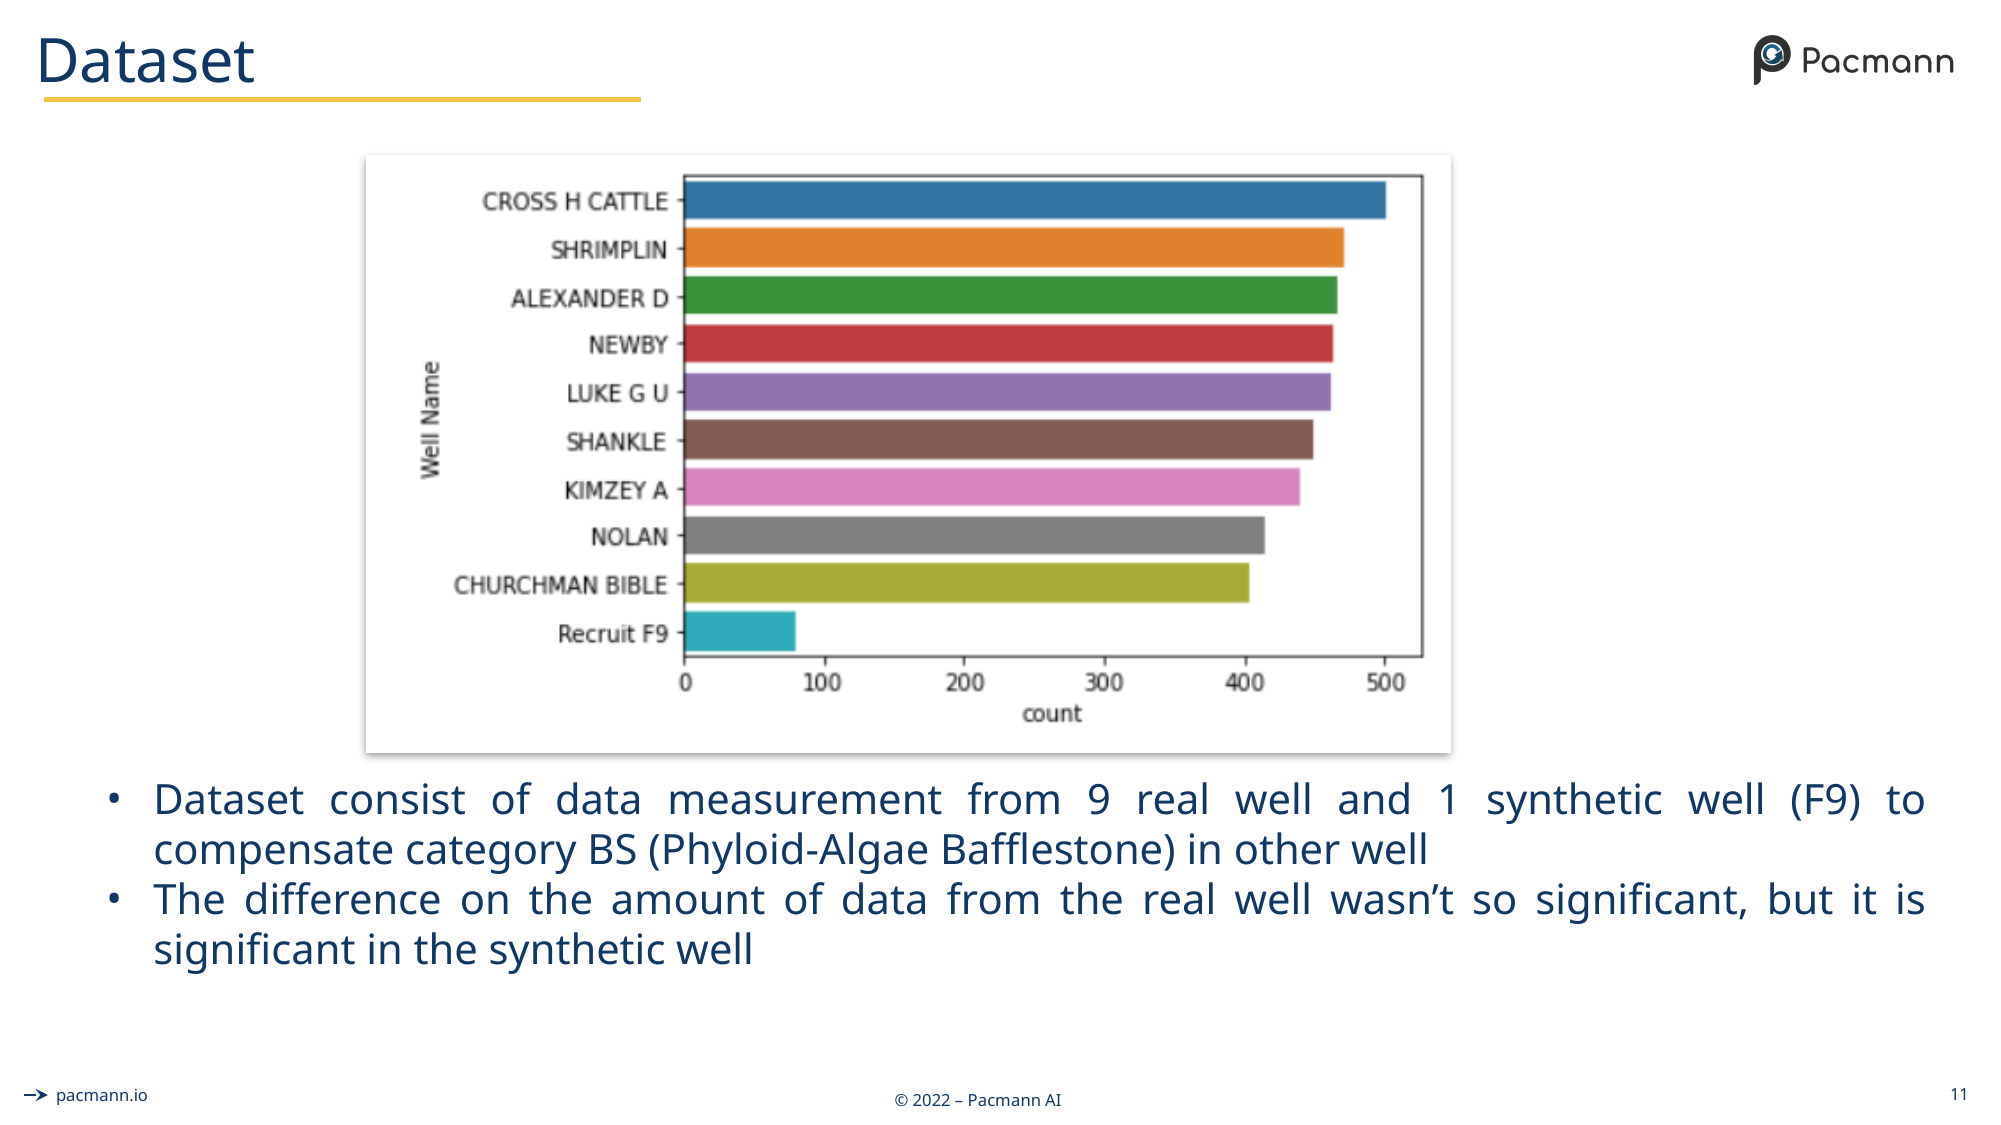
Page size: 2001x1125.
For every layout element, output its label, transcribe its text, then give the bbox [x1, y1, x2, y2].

picture [379, 169, 1438, 739]
title Dataset [20, 22, 696, 104]
text_box Dataset consist of data measurement from 9 real well and 1 synthetic well (F9) to compensate category BS (Phyloid-Algae Bafflestone) in other well The difference on the amount of data from the real well wasn’t so significant, but it is significant in the synthetic well [91, 765, 1942, 1031]
picture [1725, 22, 1984, 98]
